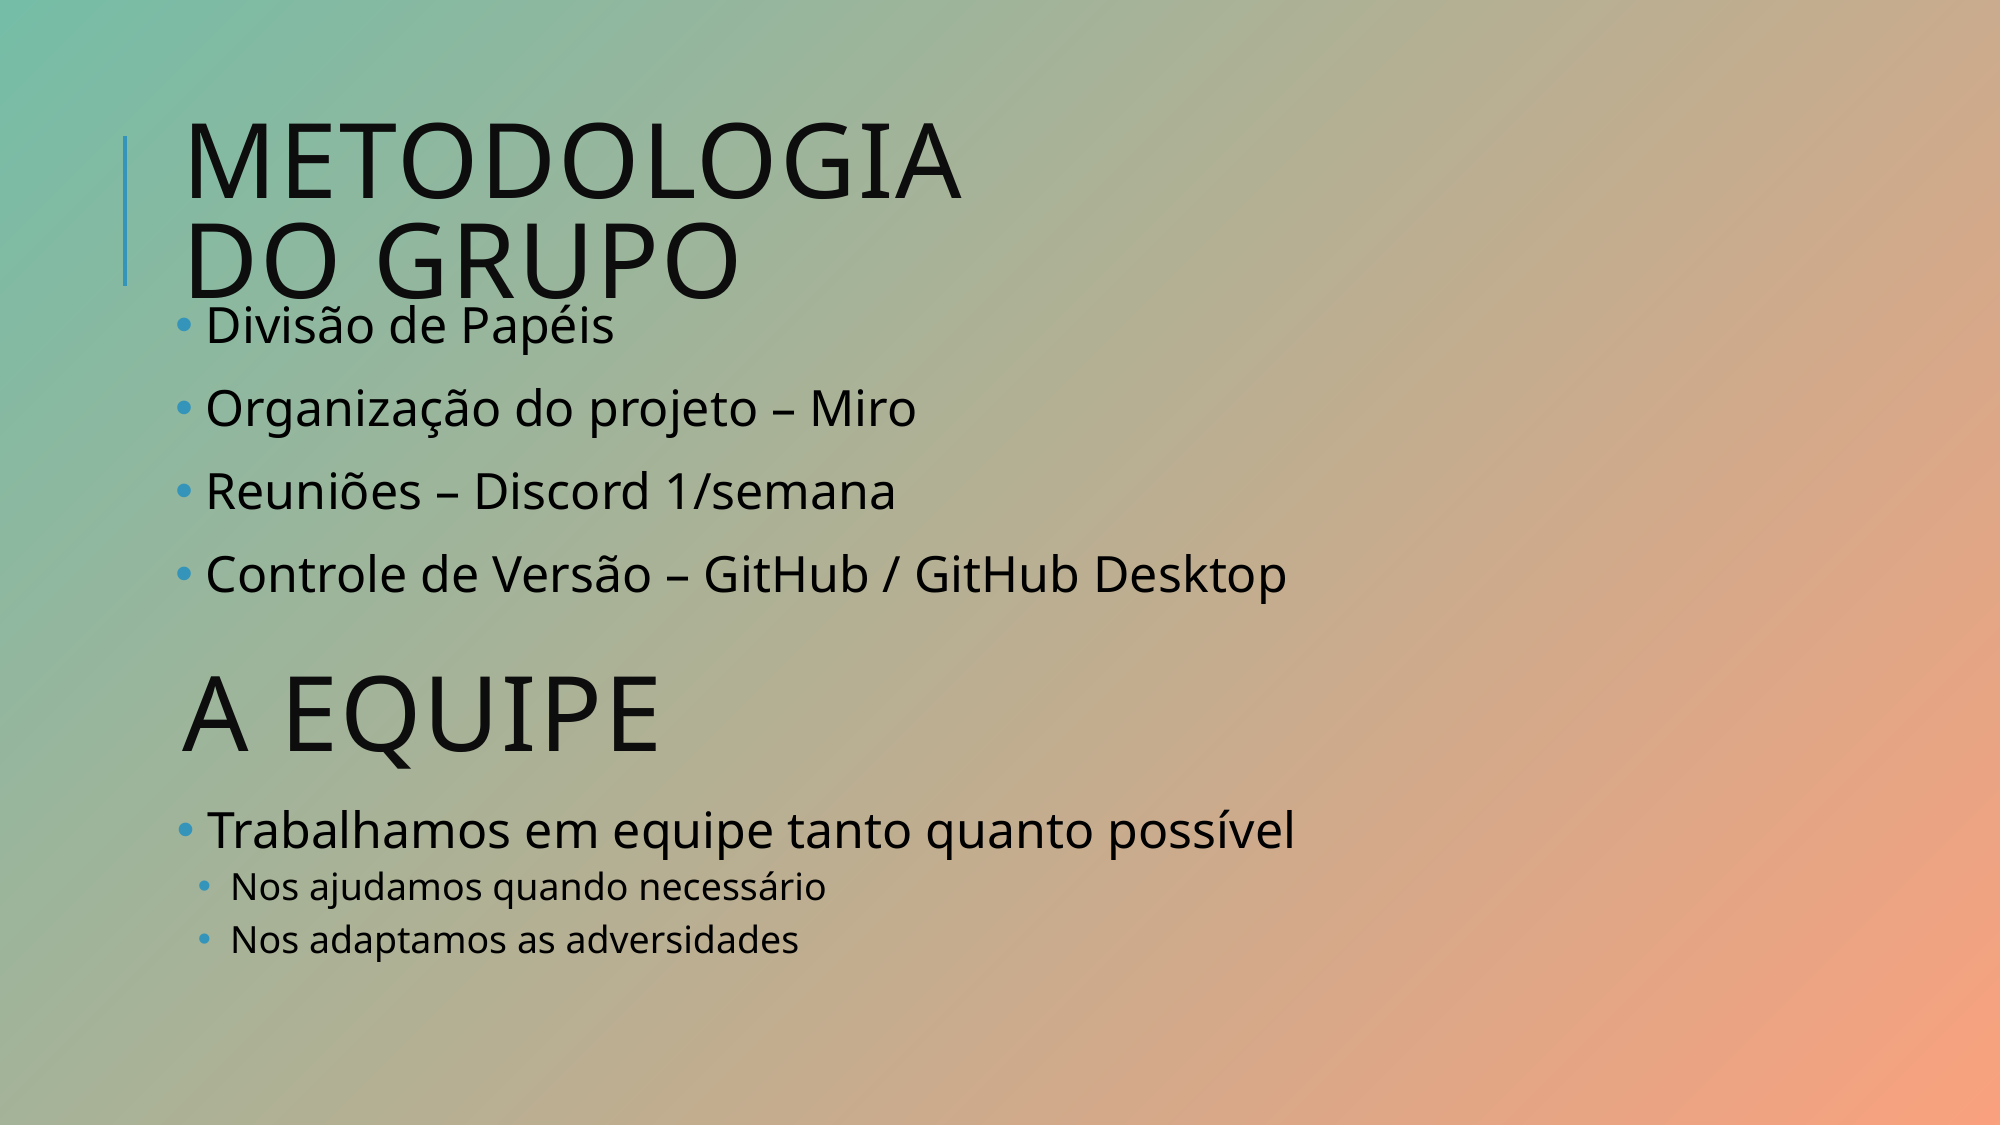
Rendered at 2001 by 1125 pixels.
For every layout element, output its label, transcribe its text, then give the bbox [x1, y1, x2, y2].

text_box A EQUIPE [167, 598, 1164, 845]
text_box Trabalhamos em equipe tanto quanto possível Nos ajudamos quando necessário Nos adaptamos as adversidades [169, 798, 1502, 1125]
list Divisão de Papéis Organização do projeto – Miro Reuniões – Discord 1/semana Controle de Versão – GitHub / GitHub Desktop [168, 292, 1500, 639]
title Metodologia DO grupo [168, 96, 1164, 292]
